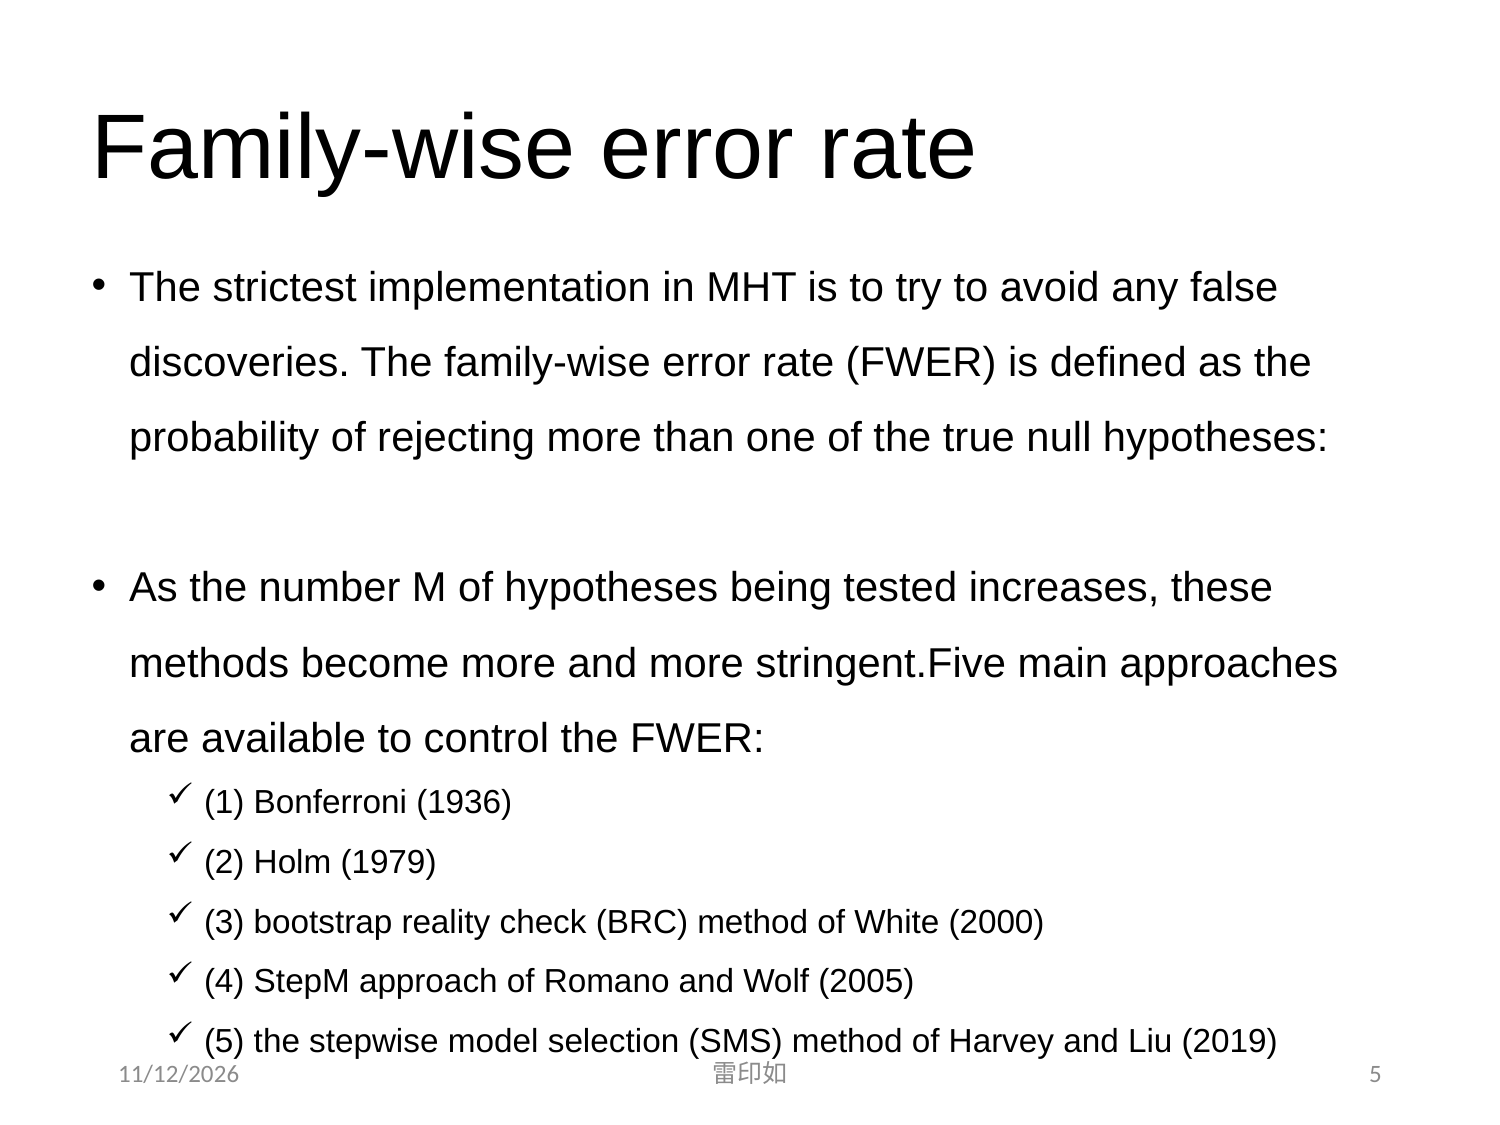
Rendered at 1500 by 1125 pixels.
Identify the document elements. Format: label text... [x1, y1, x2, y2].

footer 雷印如 [496, 1042, 1004, 1103]
slide_number 5 [1059, 1042, 1397, 1103]
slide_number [103, 1042, 441, 1103]
title Family-wise error rate [76, 39, 1371, 258]
